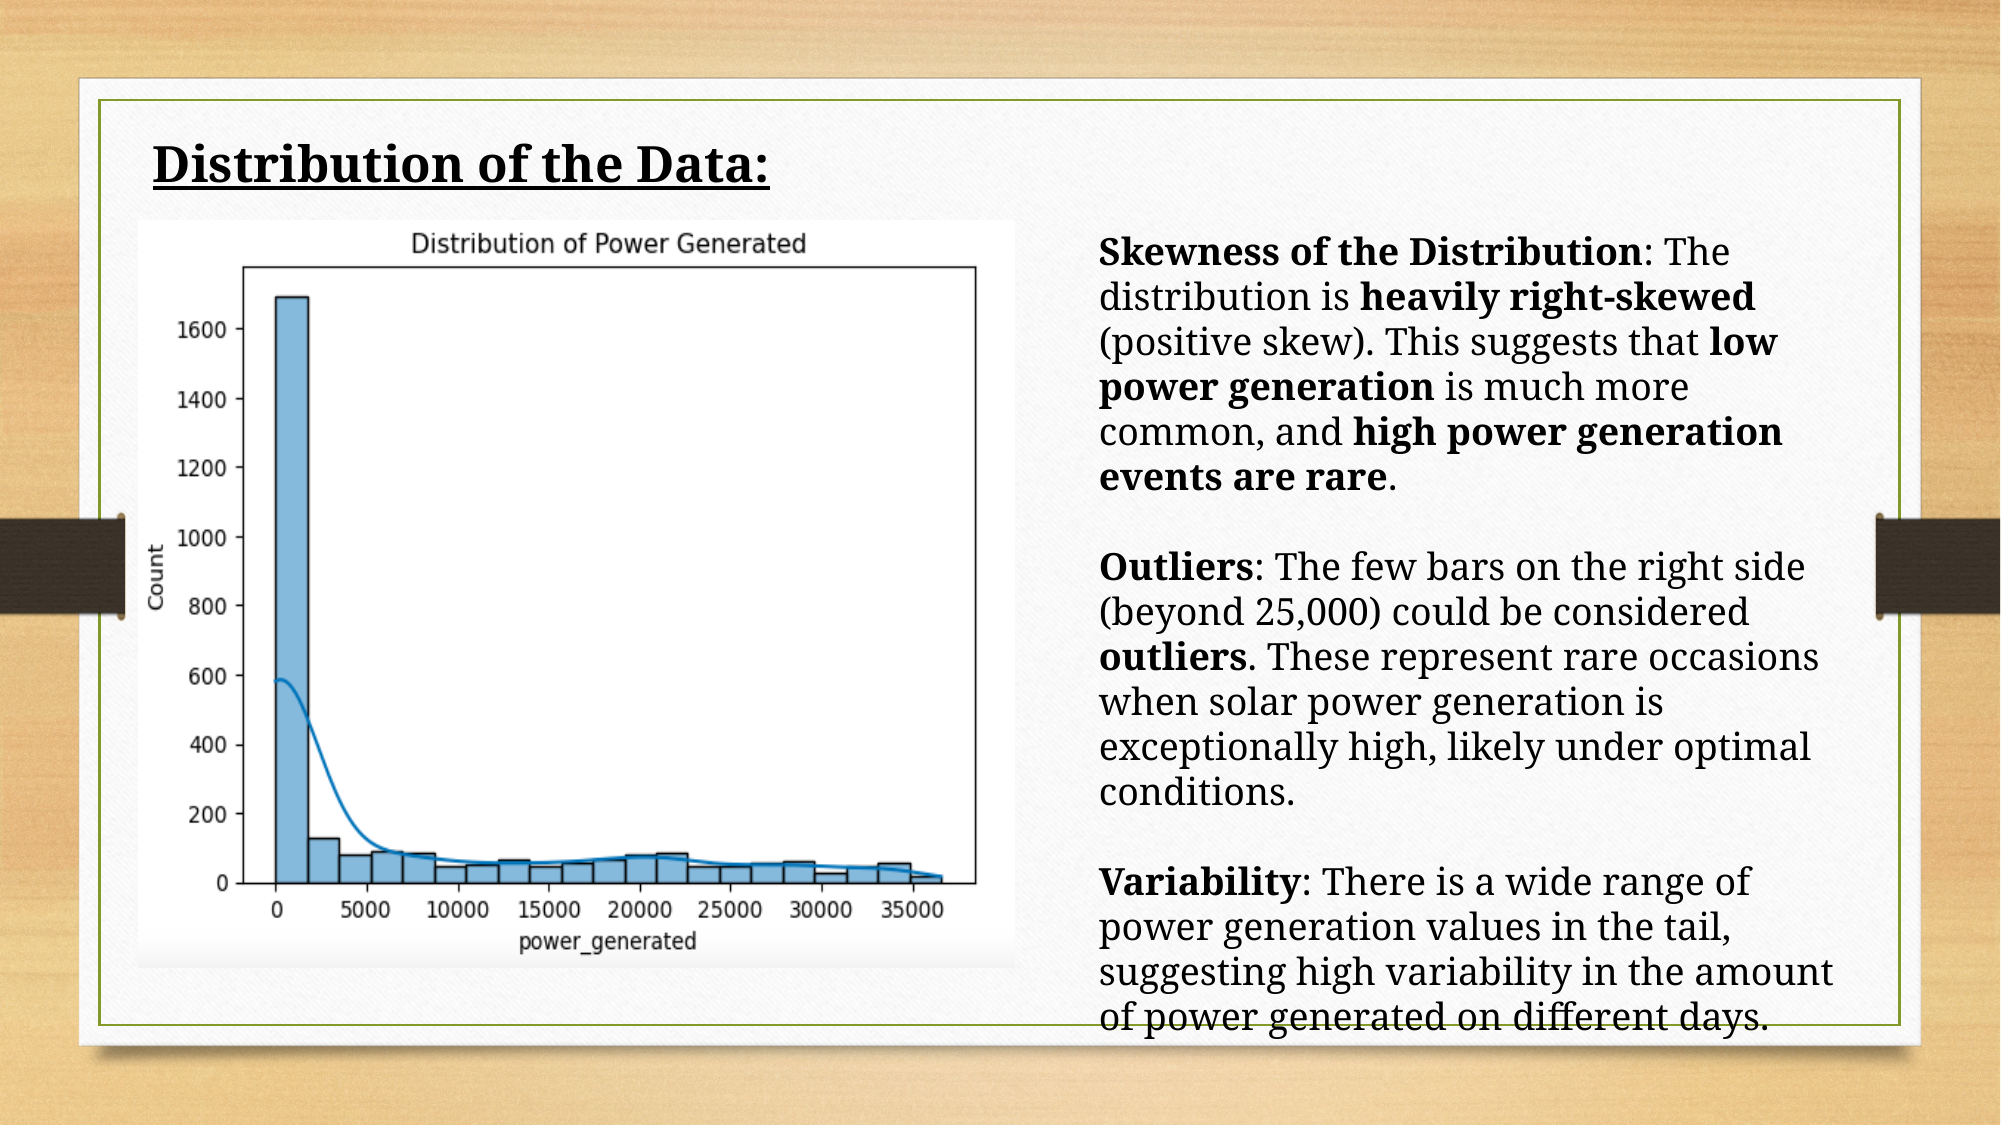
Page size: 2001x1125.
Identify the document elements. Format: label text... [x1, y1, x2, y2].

picture [0, 0, 2001, 1125]
text_box Distribution of the Data: [138, 124, 1141, 200]
text_box Skewness of the Distribution: The distribution is heavily right-skewed (positive skew). This suggests that low power generation is much more common, and high power generation events are rare. Outliers: The few bars on the right side (beyond 25,000) could be considered outliers. These represent rare occasions when solar power generation is exceptionally high, likely under optimal conditions. Variability: There is a wide range of power generation values in the tail, suggesting high variability in the amount of power generated on different days. [1083, 220, 1877, 1046]
